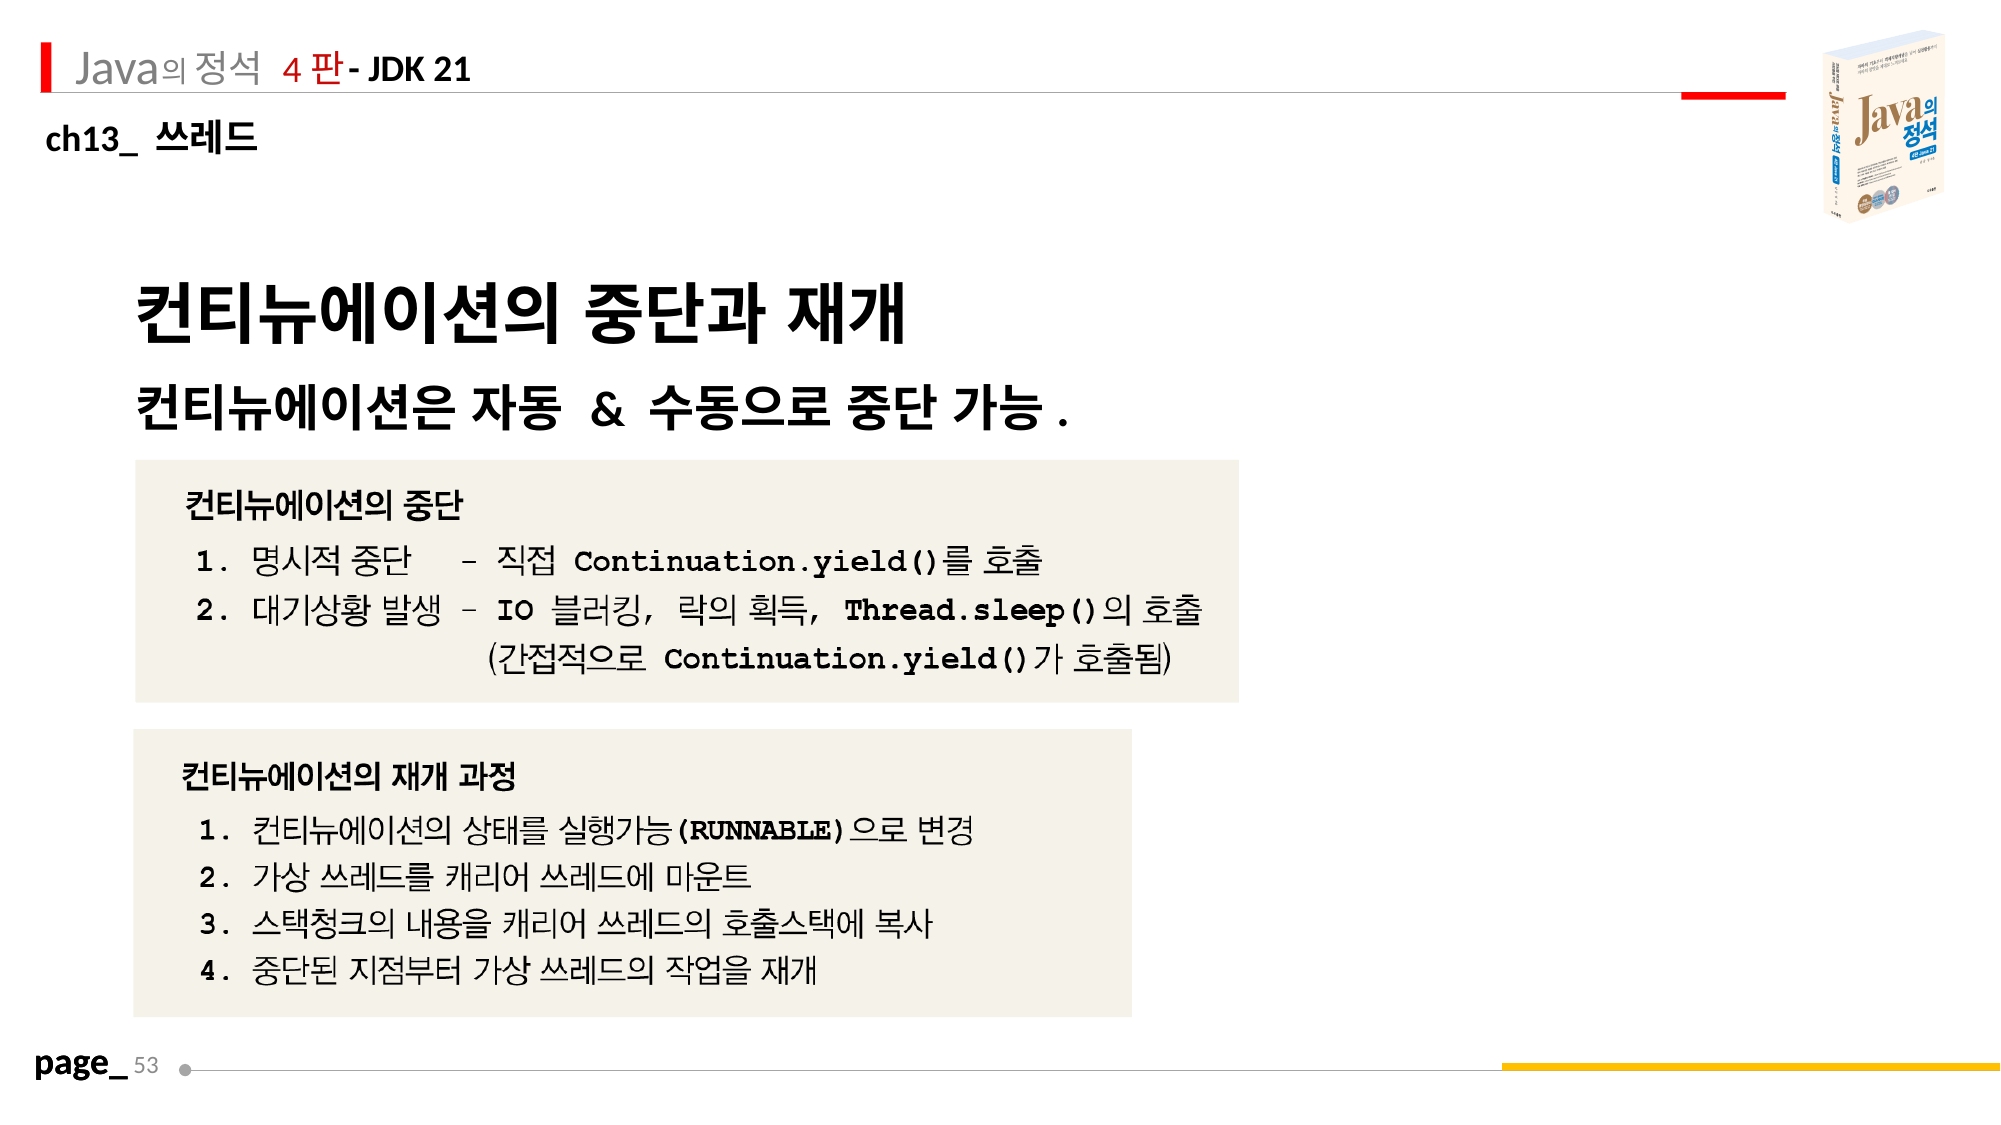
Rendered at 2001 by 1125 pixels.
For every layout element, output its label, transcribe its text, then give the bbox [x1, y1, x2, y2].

text_box 컨티뉴에이션은 자동 & 수동으로 중단 가능. [121, 368, 1796, 444]
slide_number 53 [106, 1034, 174, 1094]
text_box 컨티뉴에이션의 중단과 재개 [119, 264, 1952, 359]
picture [123, 452, 1239, 715]
picture [1819, 26, 1950, 228]
text_box page_ [19, 1030, 145, 1090]
picture [115, 718, 1132, 1034]
